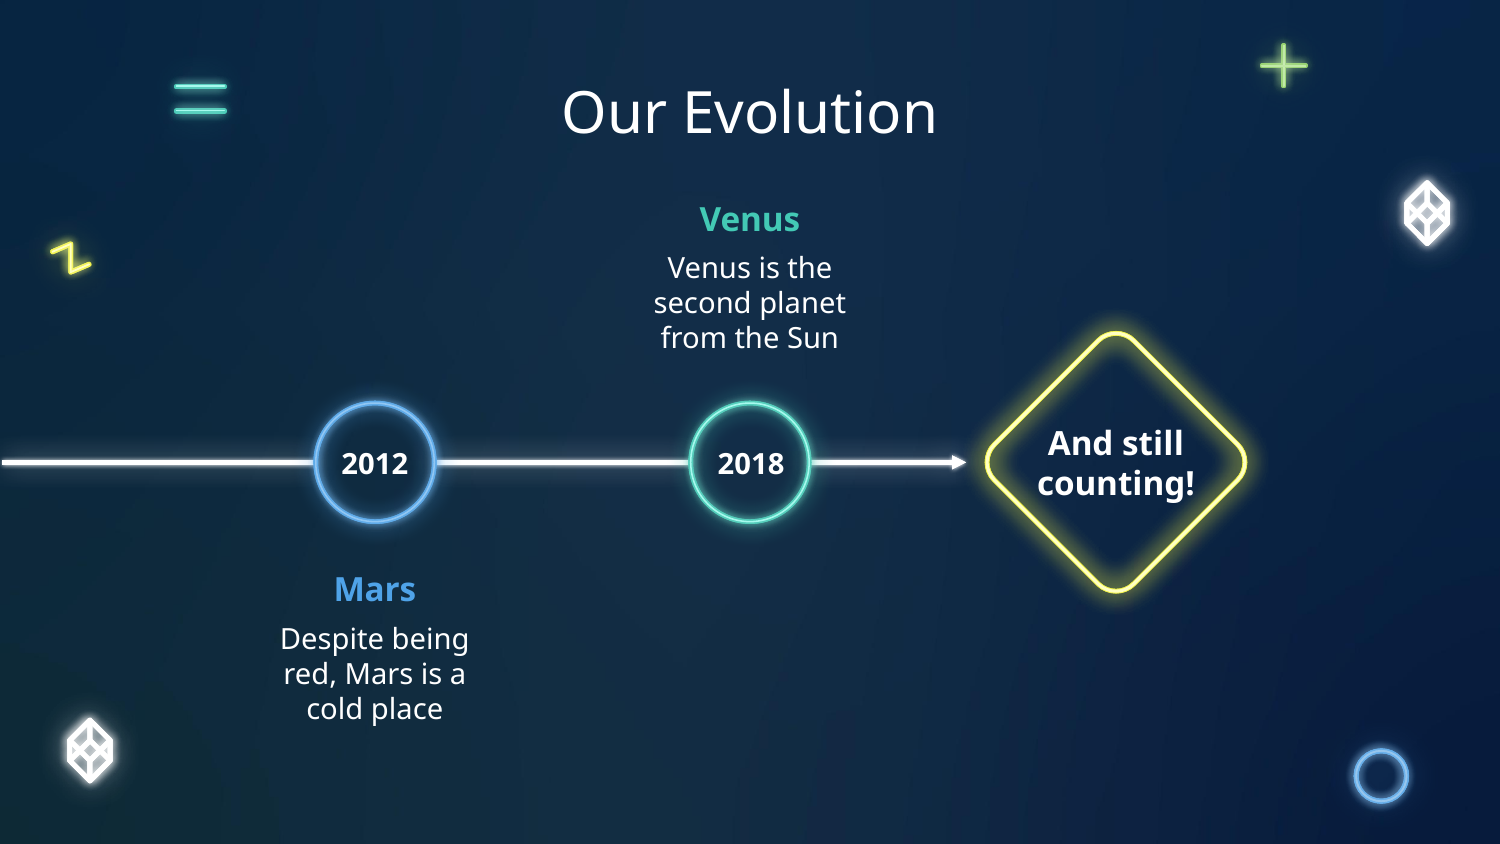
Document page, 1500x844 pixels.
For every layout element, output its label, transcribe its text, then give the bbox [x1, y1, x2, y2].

text_box Venus [632, 177, 868, 234]
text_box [315, 402, 435, 522]
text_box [978, 448, 982, 477]
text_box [810, 463, 817, 497]
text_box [971, 445, 978, 477]
text_box [86, 746, 93, 755]
text_box Venus is the second planet from the Sun [632, 234, 868, 369]
text_box Mars [257, 547, 493, 605]
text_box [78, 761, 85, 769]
text_box 2018 [813, 427, 817, 461]
text_box [1430, 220, 1441, 232]
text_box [986, 332, 1246, 593]
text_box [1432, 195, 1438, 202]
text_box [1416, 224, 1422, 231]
text_box Despite being red, Mars is a cold place [257, 605, 493, 740]
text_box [1250, 448, 1254, 477]
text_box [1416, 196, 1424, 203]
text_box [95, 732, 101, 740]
text_box [93, 758, 104, 769]
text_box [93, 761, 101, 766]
text_box 2018 [813, 471, 817, 497]
title Our Evolution [51, 59, 1449, 154]
picture [0, 0, 1500, 844]
text_box [75, 731, 87, 743]
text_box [690, 402, 810, 522]
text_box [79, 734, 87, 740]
